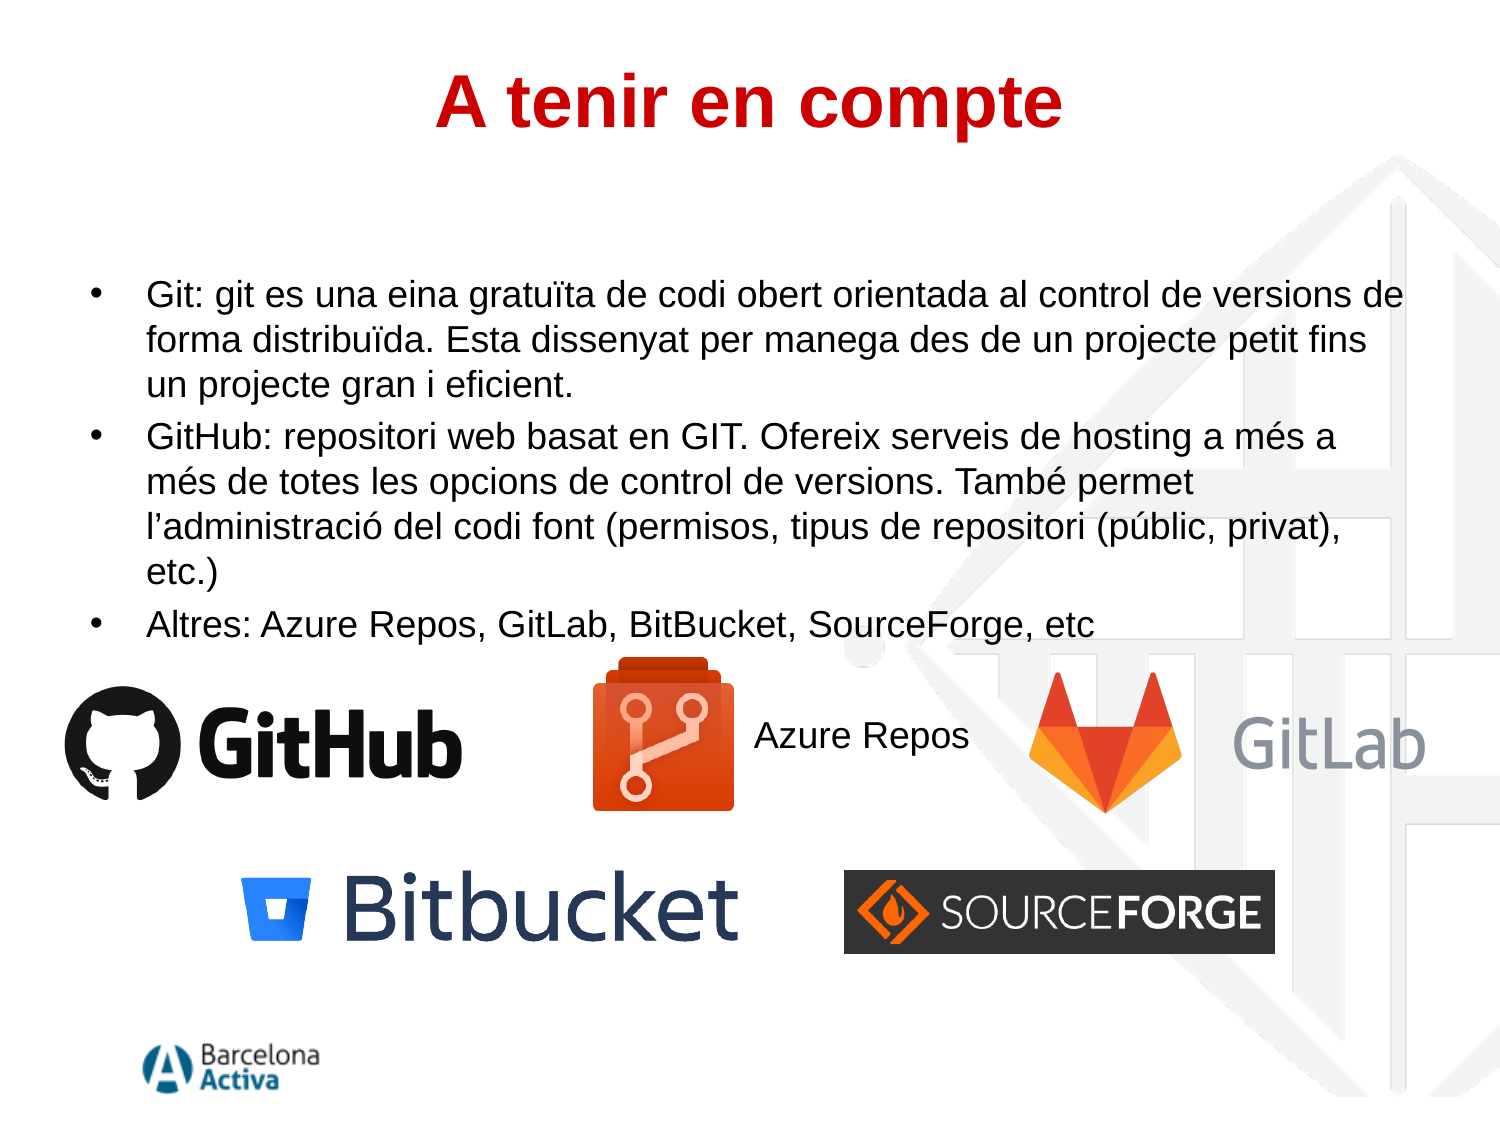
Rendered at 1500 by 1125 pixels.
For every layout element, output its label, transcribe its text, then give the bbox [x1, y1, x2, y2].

text_box Azure Repos [744, 703, 986, 764]
picture [132, 1030, 329, 1106]
list Git: git es una eina gratuïta de codi obert orientada al control de versions de forma distribuïda. Esta dissenyat per manega des de un projecte petit fins un projecte gran i eficient. GitHub: repositori web basat en GIT. Ofereix serveis de hosting a més a més de totes les opcions de control de versions. També permet l’administració del codi font (permisos, tipus de repositori (públic, privat), etc.) Altres: Azure Repos, GitLab, BitBucket, SourceForge, etc [75, 262, 1425, 1005]
picture [844, 870, 1275, 954]
title A tenir en compte [75, 45, 1425, 233]
picture [241, 870, 738, 943]
picture [586, 657, 740, 811]
picture [844, 140, 1500, 1097]
picture [0, 645, 526, 841]
